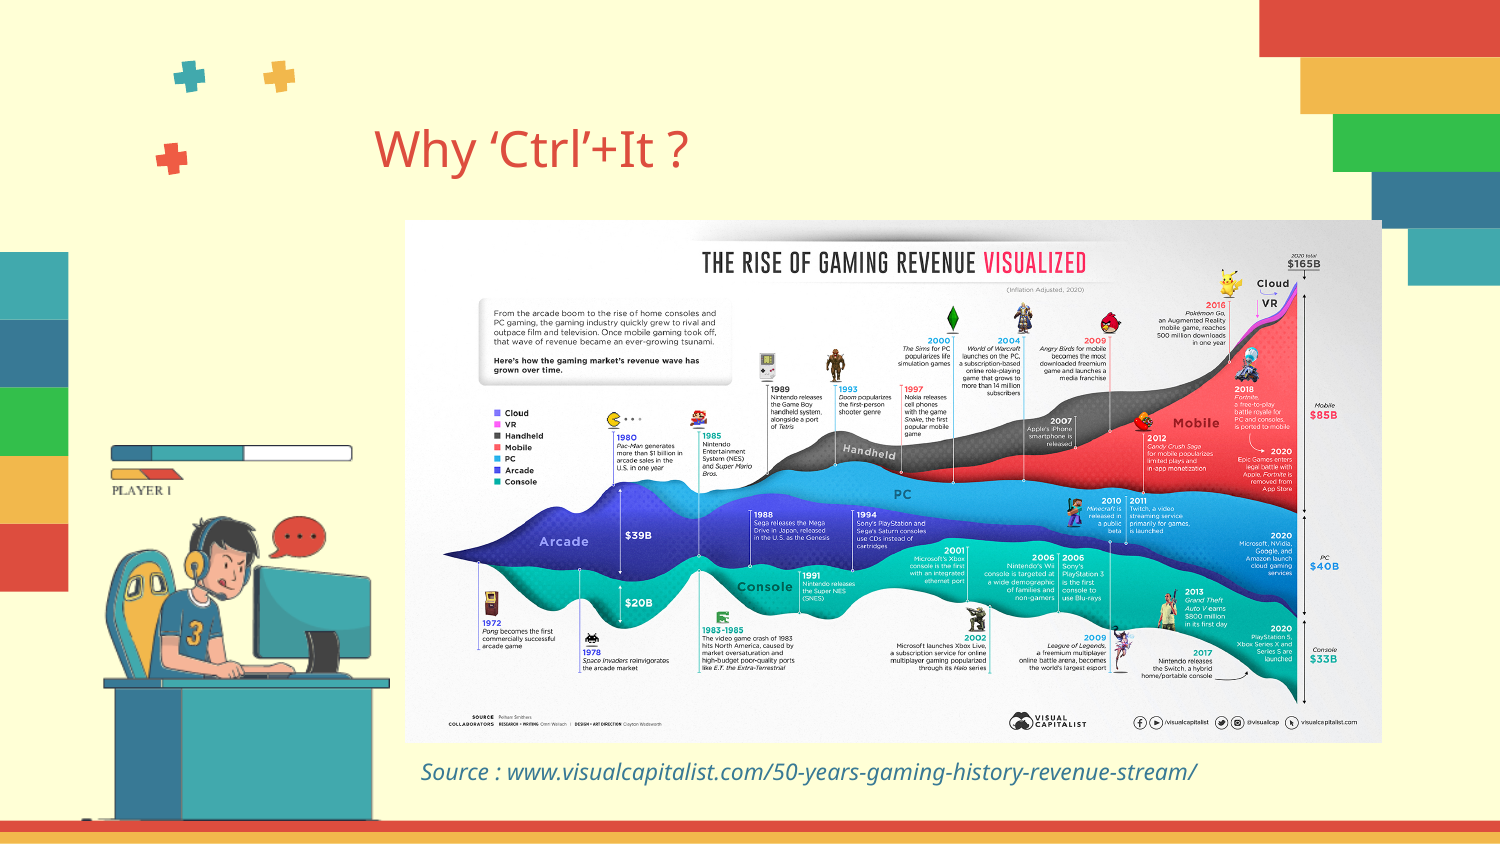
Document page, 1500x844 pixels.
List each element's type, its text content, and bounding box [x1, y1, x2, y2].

picture [81, 445, 390, 821]
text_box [155, 60, 296, 176]
subtitle Source : www.visualcapitalist.com/50-years-gaming-history-revenue-stream/ [405, 750, 1382, 809]
picture [405, 219, 1382, 743]
title Why ‘Ctrl’+It ? [359, 101, 1148, 249]
